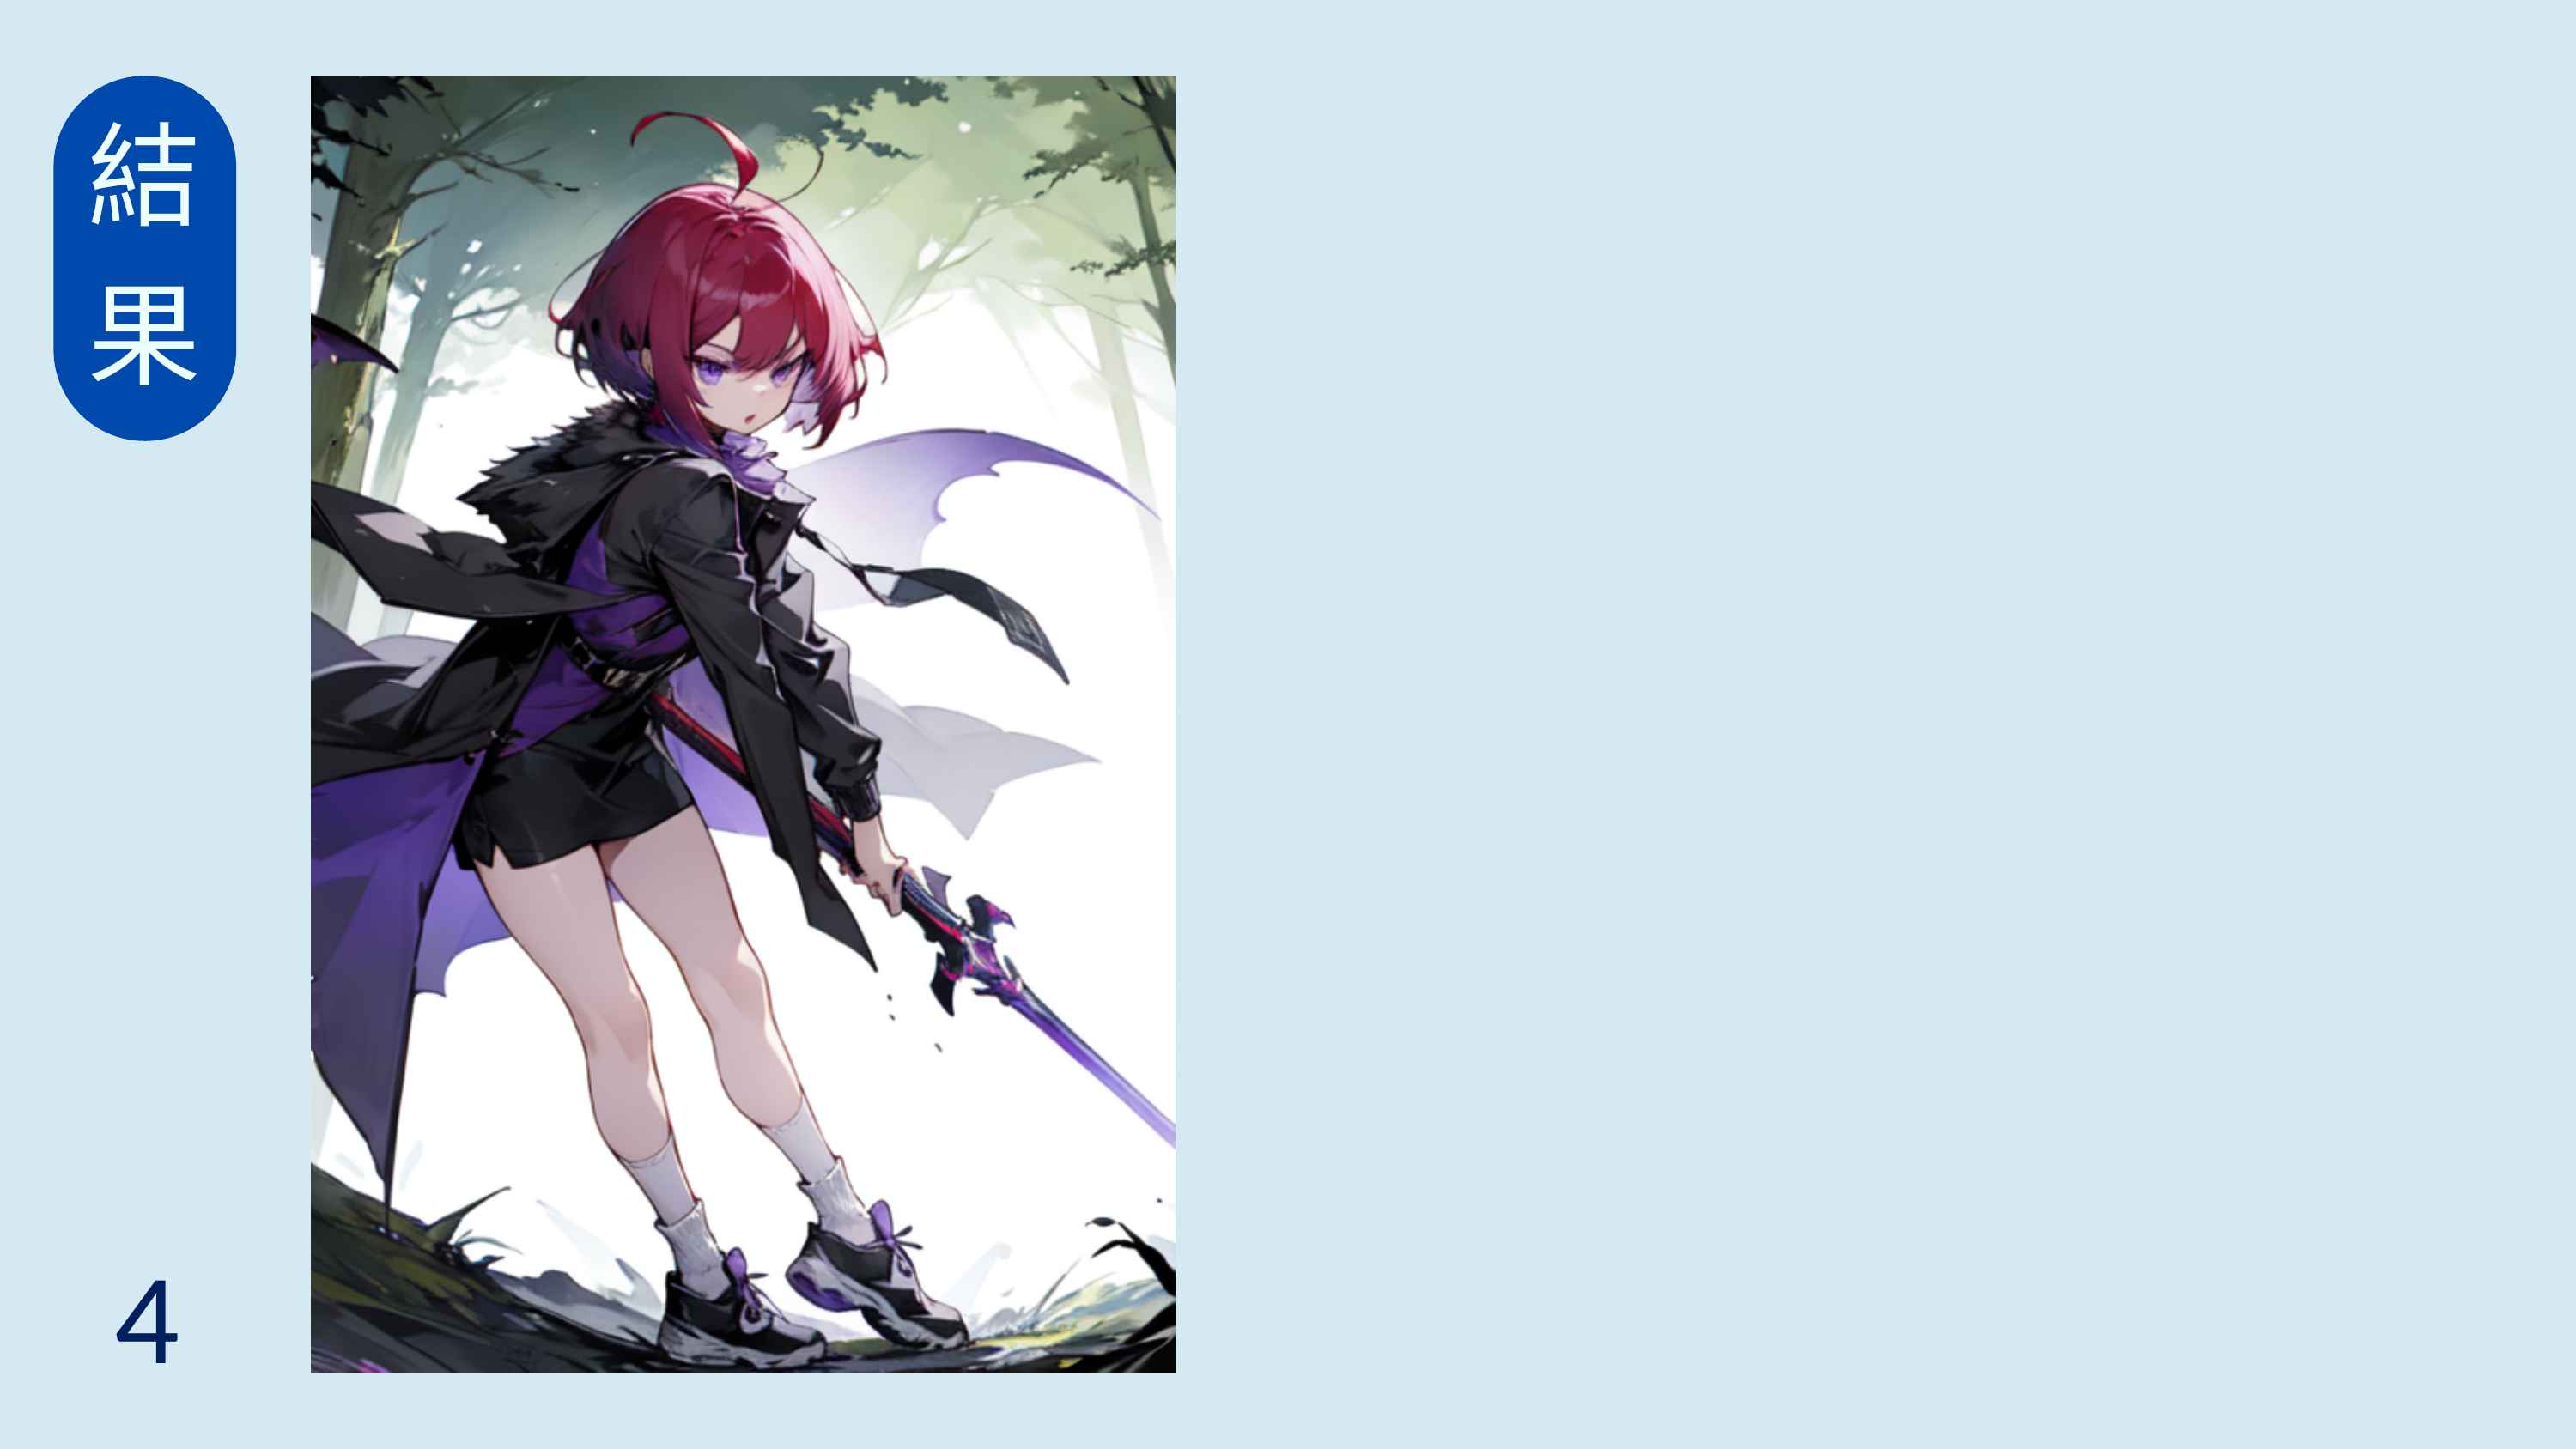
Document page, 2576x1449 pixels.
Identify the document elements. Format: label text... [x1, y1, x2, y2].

text_box 4 [101, 1228, 188, 1396]
text_box [310, 76, 1176, 1373]
text_box 結 果 [76, 82, 213, 166]
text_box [0, 167, 328, 350]
text_box 結 果 [76, 356, 213, 399]
